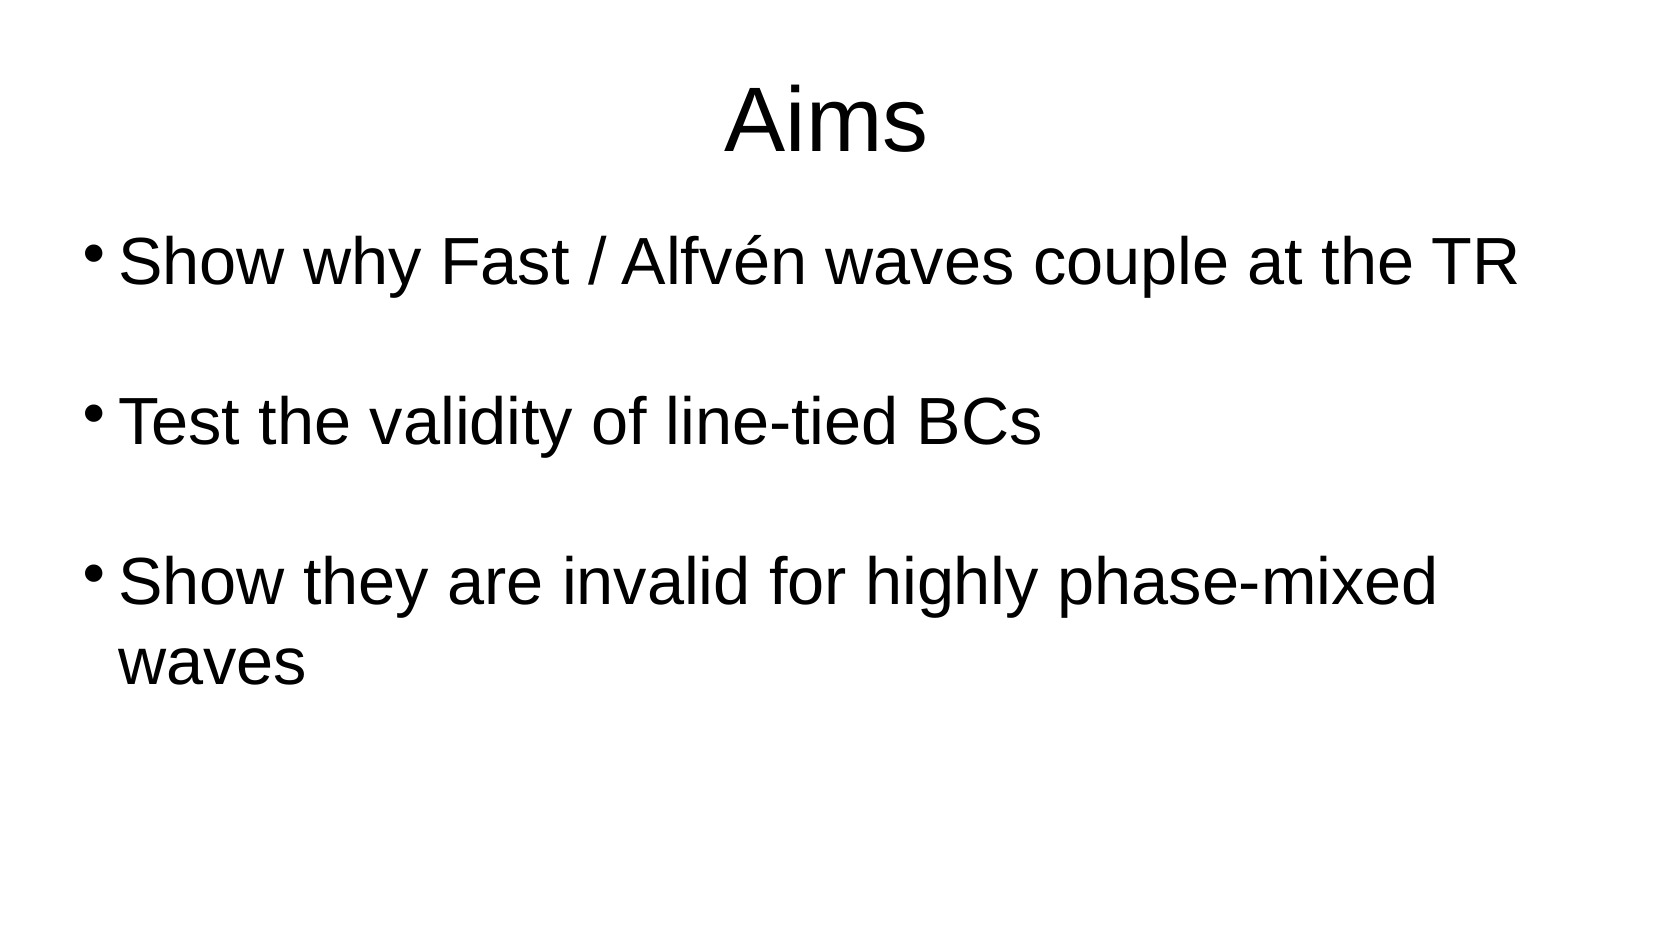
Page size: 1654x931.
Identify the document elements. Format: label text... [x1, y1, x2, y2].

text_box Aims [82, 37, 1571, 193]
text_box Show why Fast / Alfvén waves couple at the TR Test the validity of line-tied BCs Show they are invalid for highly phase-mixed waves [82, 217, 1571, 757]
